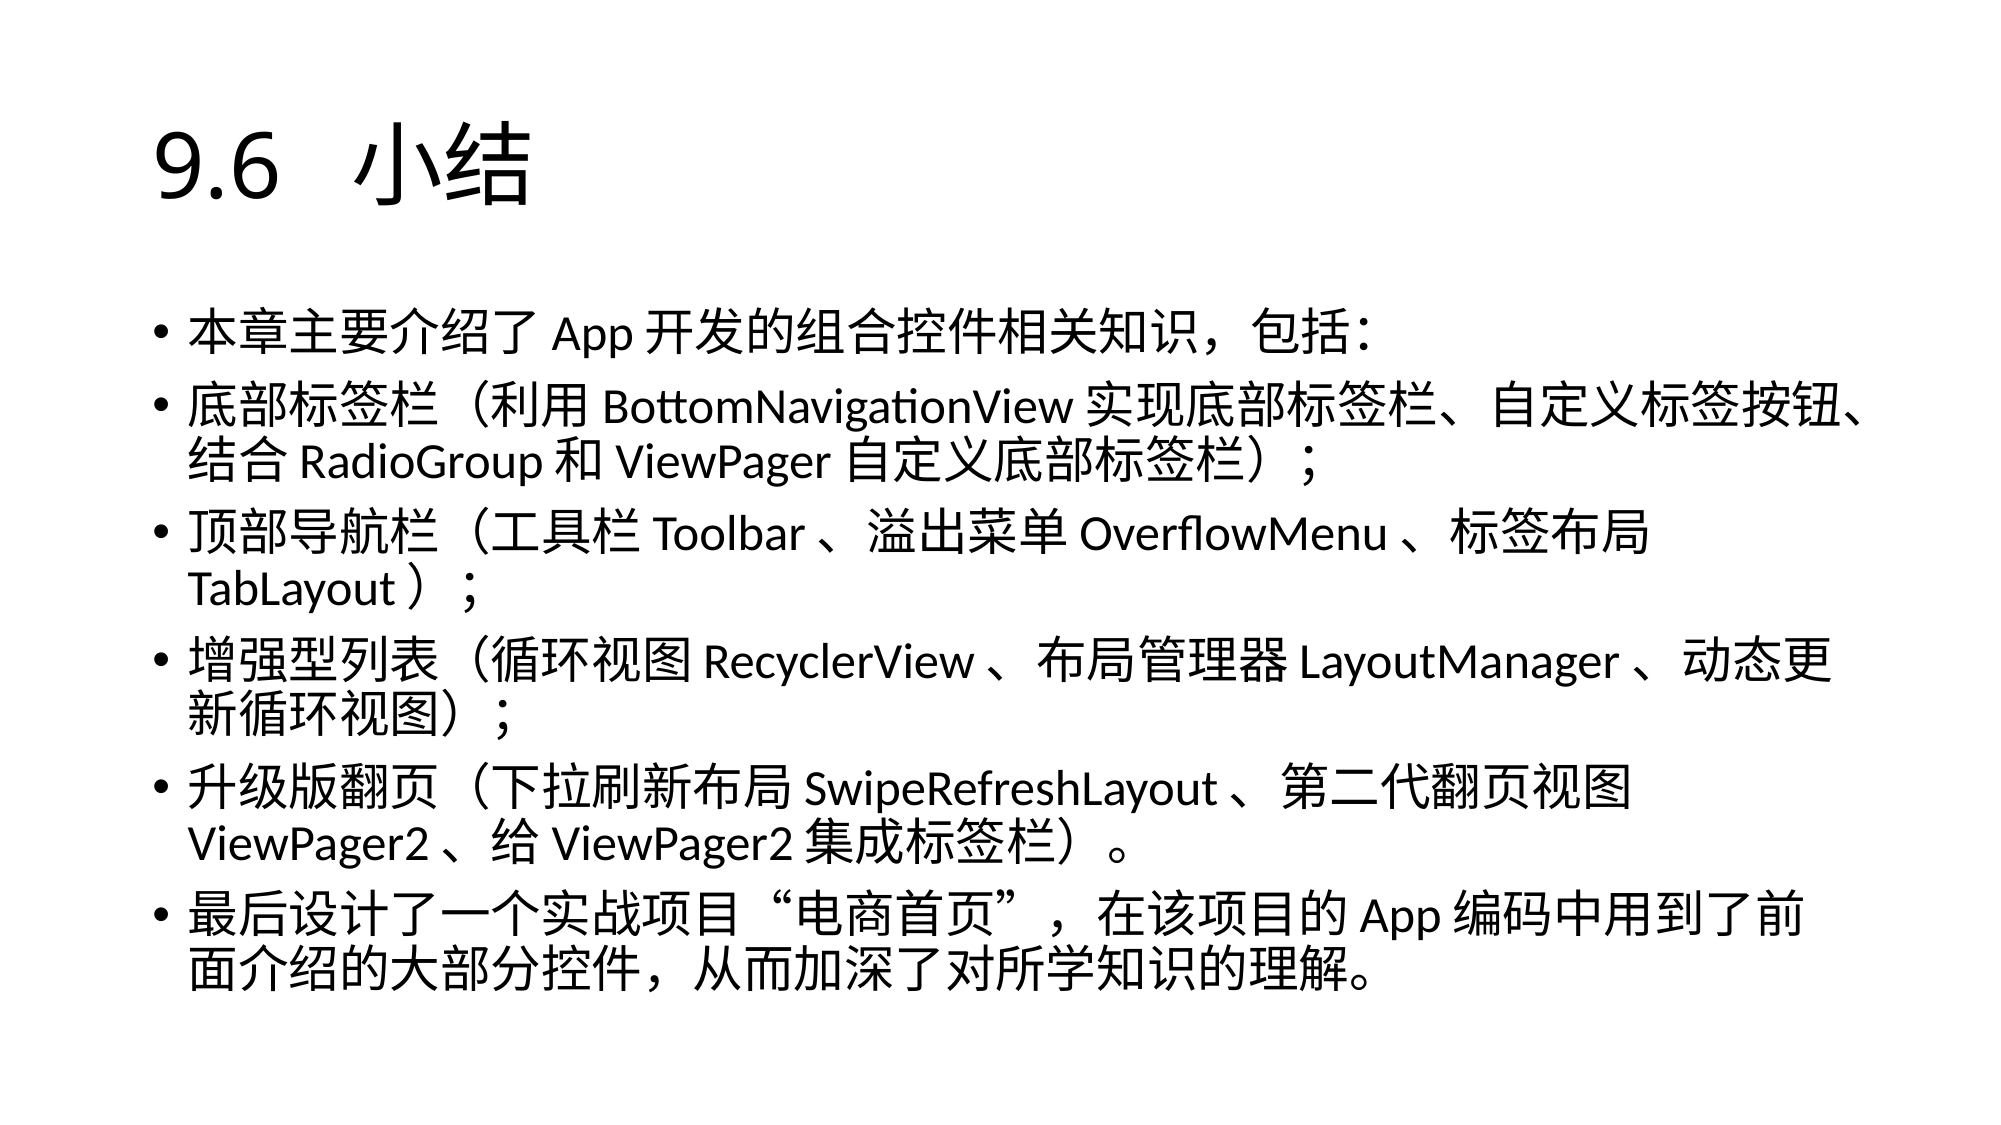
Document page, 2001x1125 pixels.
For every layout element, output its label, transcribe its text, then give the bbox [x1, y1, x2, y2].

title 9.6 小结 [137, 59, 1863, 278]
list 本章主要介绍了App开发的组合控件相关知识，包括： 底部标签栏（利用BottomNavigationView实现底部标签栏、自定义标签按钮、结合RadioGroup和ViewPager自定义底部标签栏）； 顶部导航栏（工具栏Toolbar、溢出菜单OverflowMenu、标签布局TabLayout）； 增强型列表（循环视图RecyclerView、布局管理器LayoutManager、动态更新循环视图）； 升级版翻页（下拉刷新布局SwipeRefreshLayout、第二代翻页视图ViewPager2、给ViewPager2集成标签栏）。 最后设计了一个实战项目“电商首页”，在该项目的App编码中用到了前面介绍的大部分控件，从而加深了对所学知识的理解。 [137, 299, 1863, 1014]
